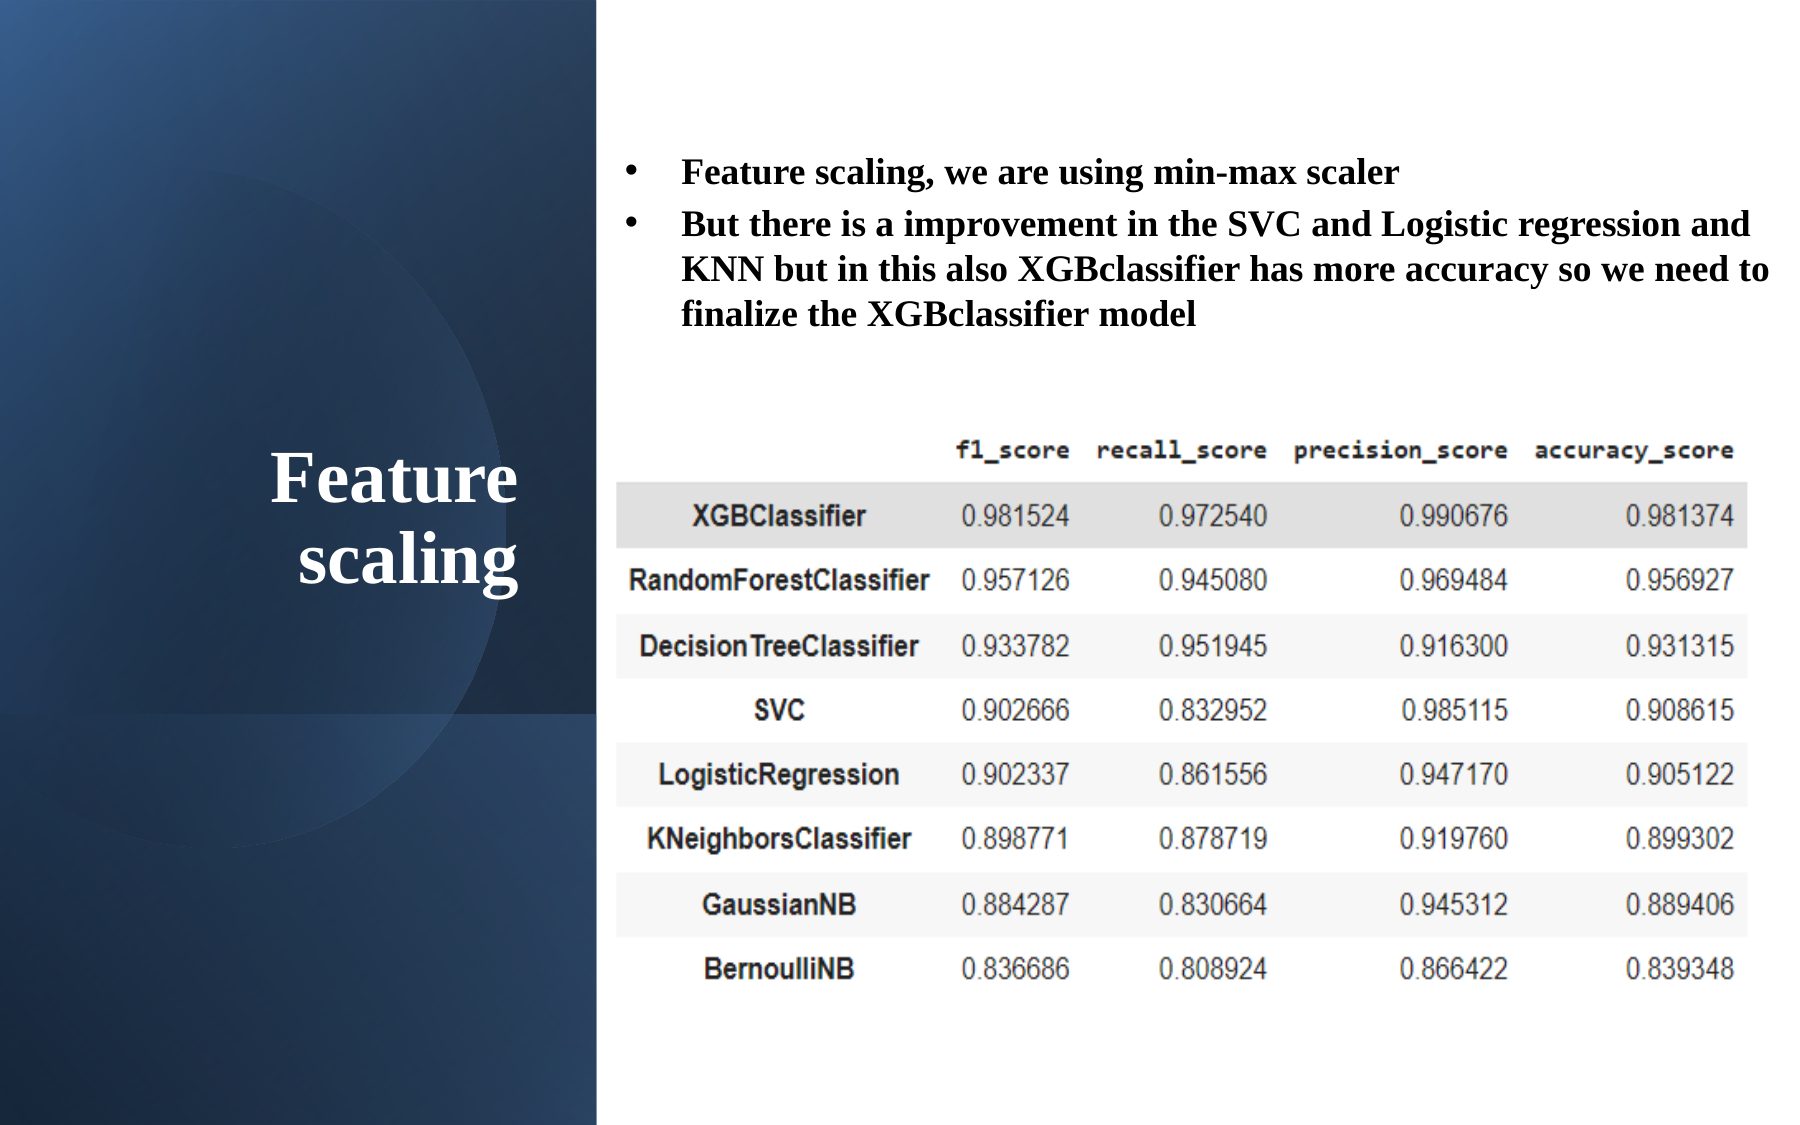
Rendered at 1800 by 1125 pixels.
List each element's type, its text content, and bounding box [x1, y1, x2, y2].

text_box [0, 0, 598, 1125]
text_box [598, 0, 1800, 1125]
list Feature scaling, we are using min-max scaler But there is a improvement in the SVC and Logistic regression and KNN but in this also XGBclassifier has more accuracy so we need to finalize the XGBclassifier model [610, 139, 1800, 383]
text_box Feature scaling [26, 318, 535, 608]
picture [609, 421, 1756, 1008]
